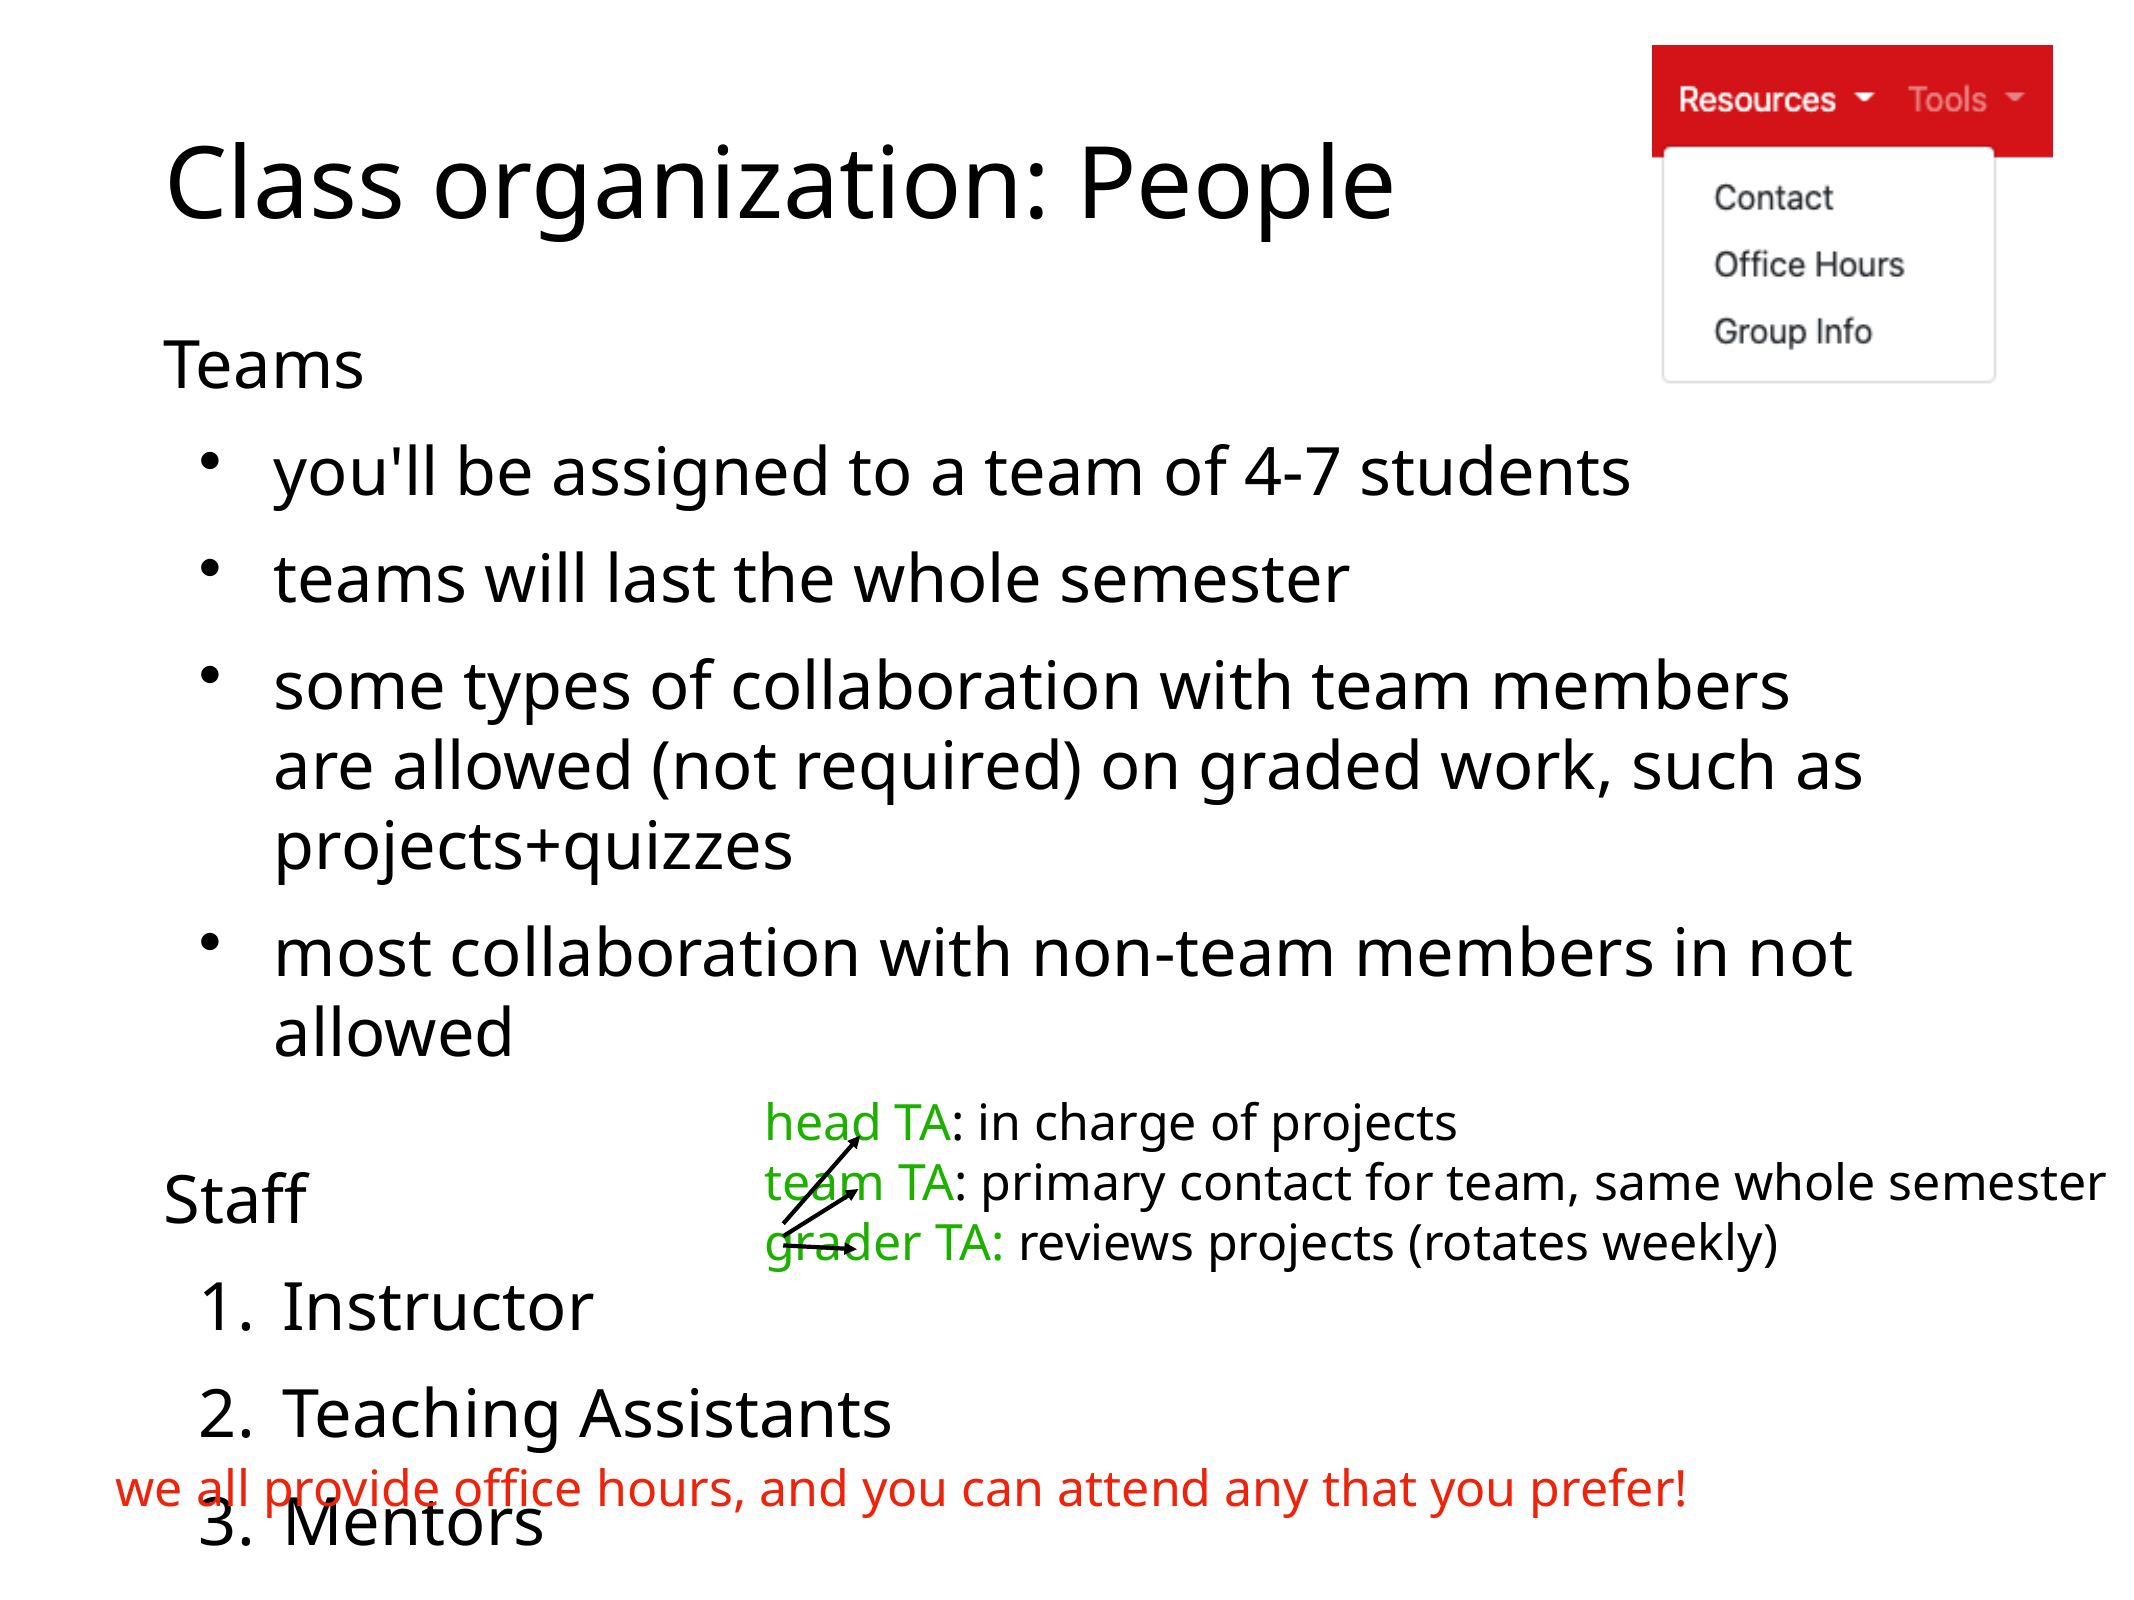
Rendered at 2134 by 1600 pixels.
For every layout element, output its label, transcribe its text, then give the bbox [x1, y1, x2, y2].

text_box head TA: in charge of projects team TA: primary contact for team, same whole semester grader TA: reviews projects (rotates weekly) [755, 1081, 2116, 1279]
text_box Teams you'll be assigned to a team of 4-7 students teams will last the whole semester some types of collaboration with team members are allowed (not required) on graded work, such as projects+quizzes most collaboration with non-team members in not allowed Staff Instructor Teaching Assistants Mentors [155, 313, 1914, 1567]
text_box [783, 1189, 859, 1237]
text_box [783, 1242, 857, 1255]
picture [1652, 45, 2053, 392]
title Class organization: People [155, 103, 1652, 253]
text_box we all provide office hours, and you can attend any that you prefer! [107, 1448, 1698, 1525]
text_box [783, 1135, 861, 1224]
